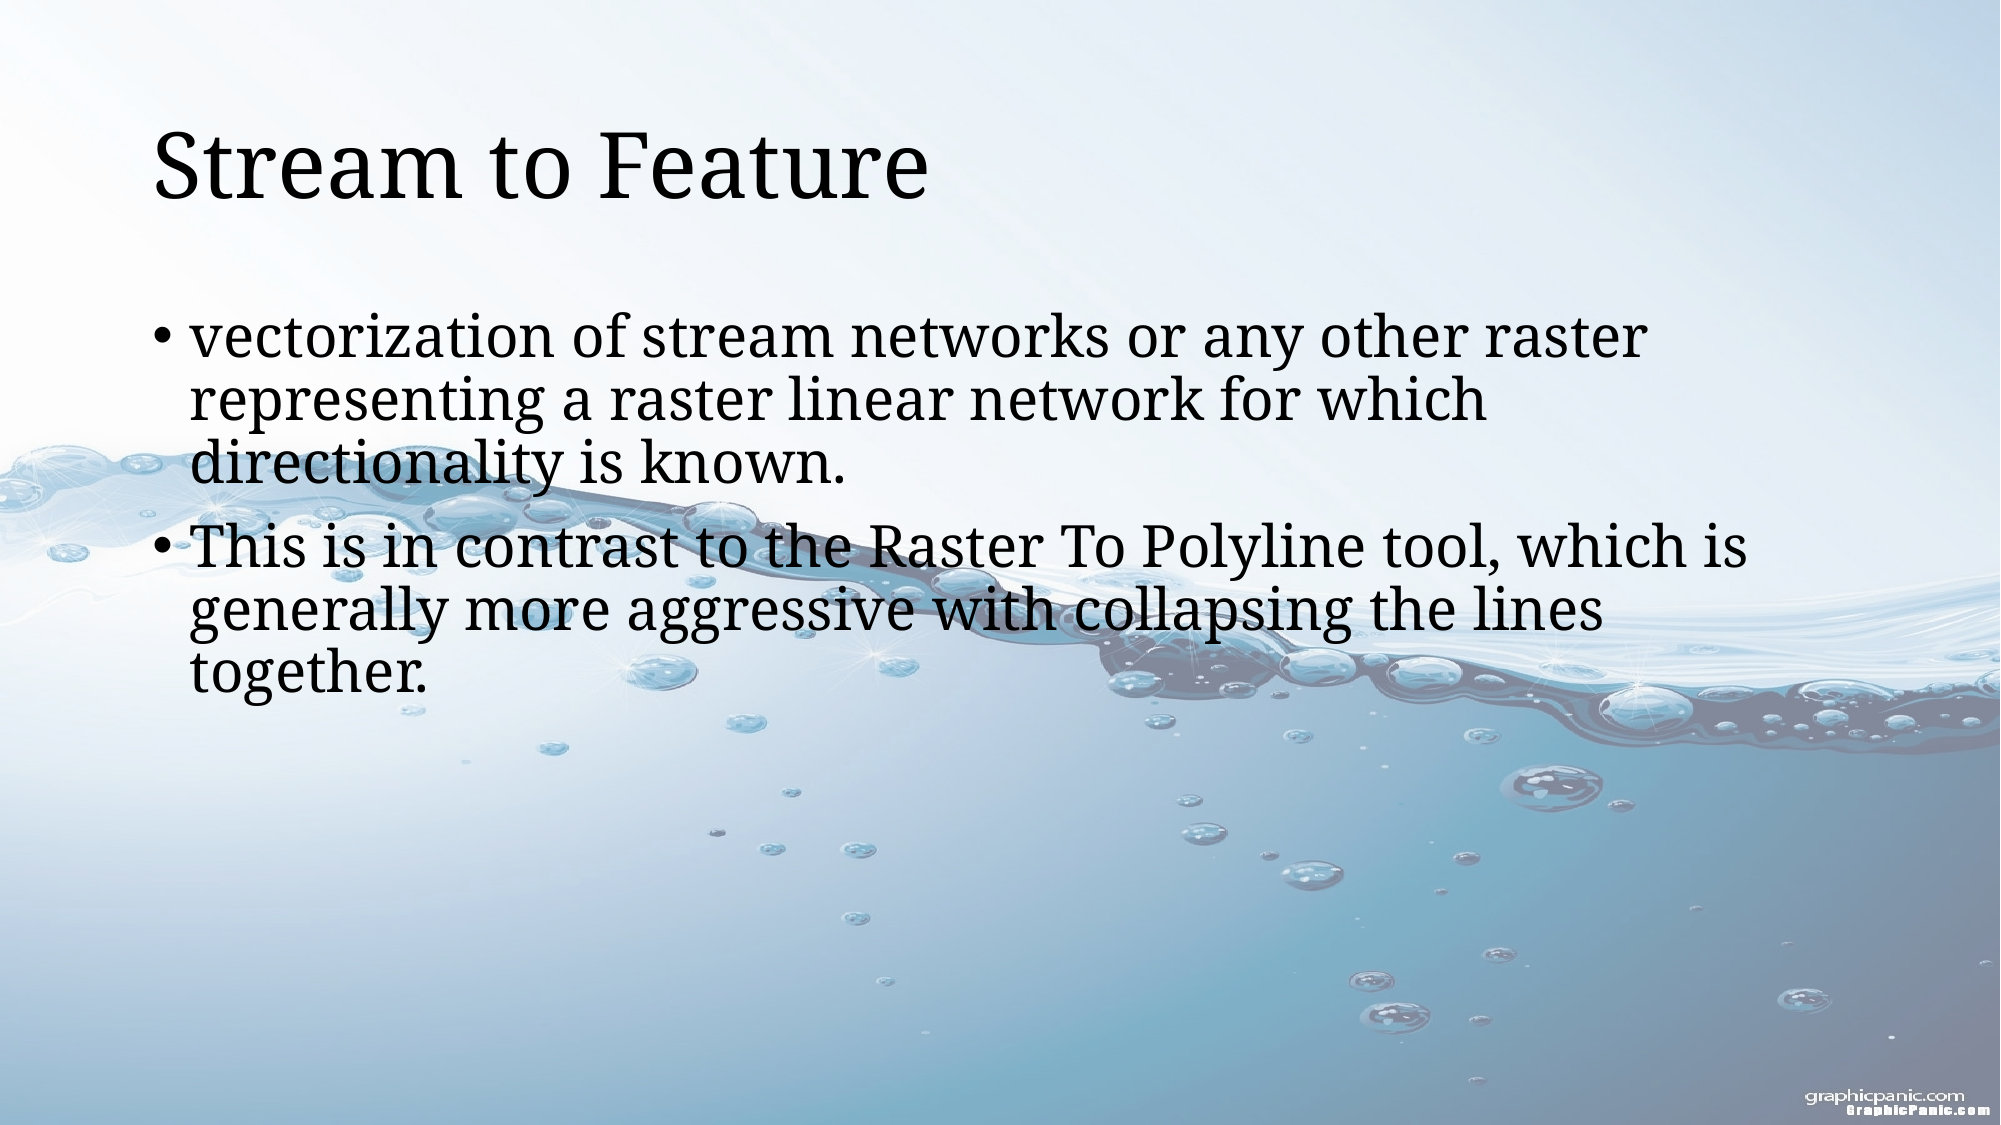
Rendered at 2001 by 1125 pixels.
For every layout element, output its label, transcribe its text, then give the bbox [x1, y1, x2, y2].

list vectorization of stream networks or any other raster representing a raster linear network for which directionality is known. This is in contrast to the Raster To Polyline tool, which is generally more aggressive with collapsing the lines together. [137, 299, 1863, 1014]
title Stream to Feature [137, 59, 1863, 278]
